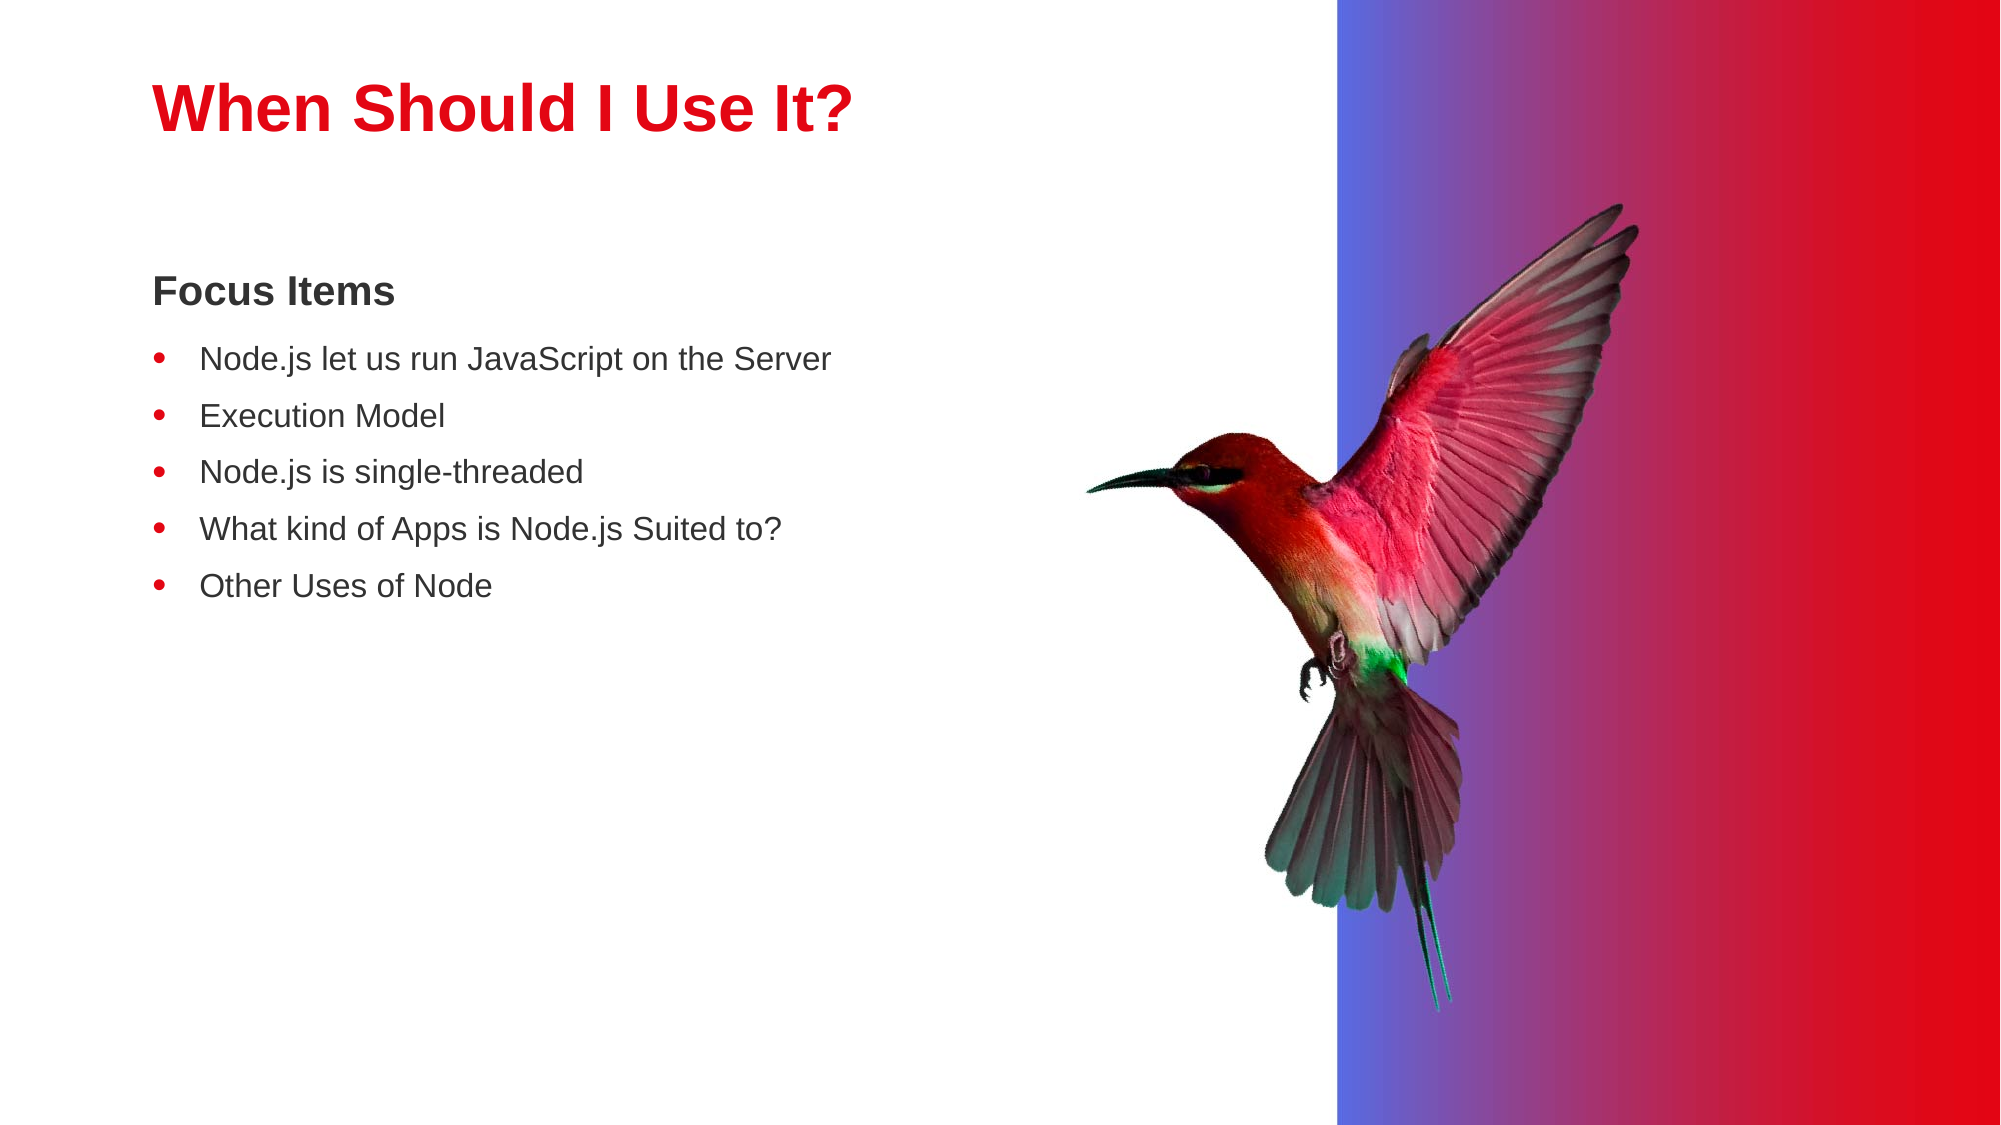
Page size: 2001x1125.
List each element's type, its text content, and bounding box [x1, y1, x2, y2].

picture [0, 0, 2001, 1125]
list Focus Items [137, 261, 1026, 331]
title When Should I Use It? [137, 66, 1863, 155]
list Node.js let us run JavaScript on the Server Execution Model Node.js is single-threaded What kind of Apps is Node.js Suited to? Other Uses of Node [137, 334, 1026, 664]
